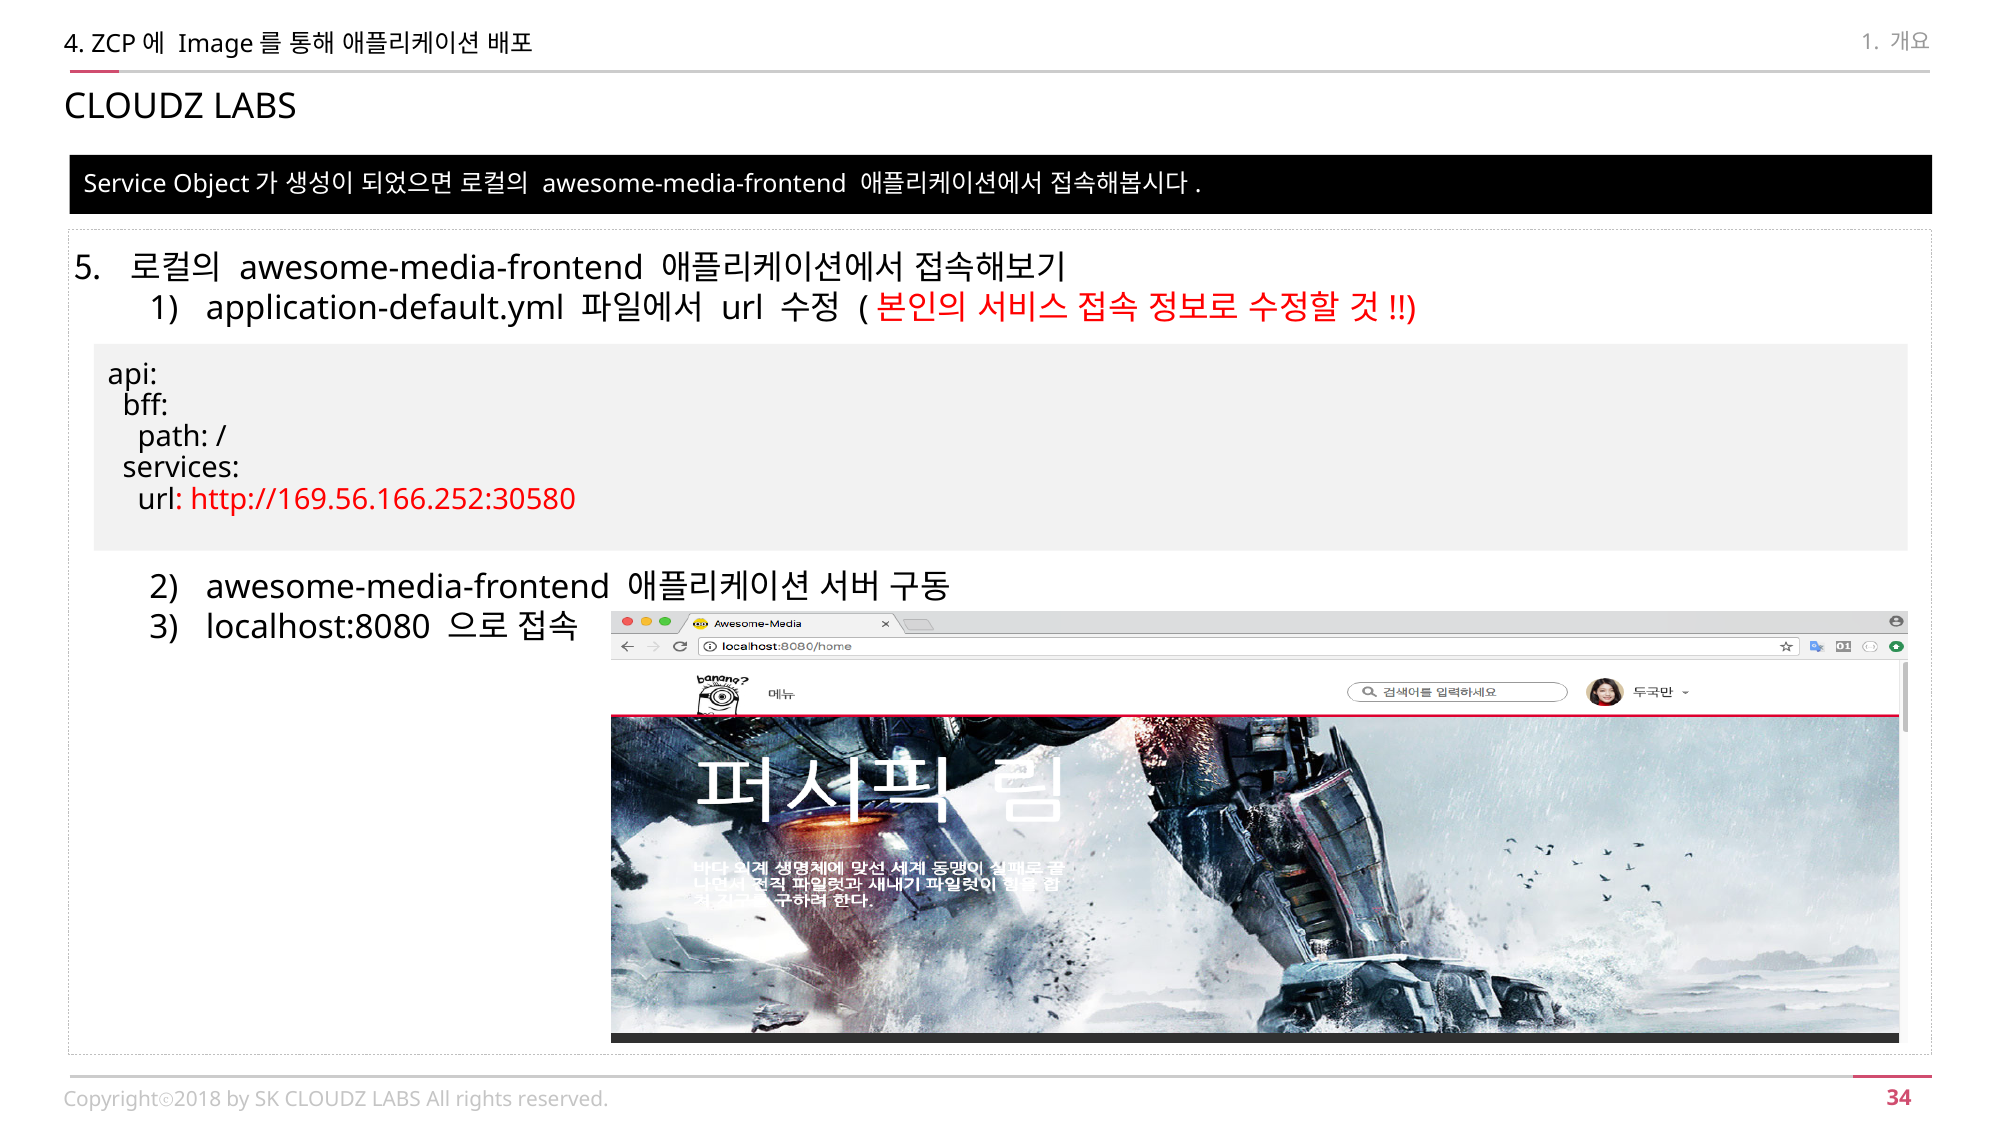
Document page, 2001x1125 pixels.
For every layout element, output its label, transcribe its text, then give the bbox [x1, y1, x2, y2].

text_box 로컬의 awesome-media-frontend 애플리케이션에서 접속해보기 application-default.yml 파일에서 url 수정 (본인의 서비스 접속 정보로 수정할 것!!) awesome-media-frontend 애플리케이션 서버 구동 localhost:8080 으로 접속 [59, 238, 1703, 813]
picture [610, 611, 1908, 1043]
list 4. ZCP에 Image를 통해 애플리케이션 배포 [50, 30, 1153, 78]
text_box api: bff: path: / services: url: http://169.56.166.252:30580 [93, 343, 1908, 551]
list 1. 개요 [1159, 30, 1931, 79]
footer Copyrightⓒ2018 by SK CLOUDZ LABS All rights reserved. [48, 1072, 1102, 1124]
list Service Object가 생성이 되었으면 로컬의 awesome-media-frontend 애플리케이션에서 접속해봅시다. [69, 154, 1933, 214]
list CLOUDZ LABS [50, 79, 1931, 144]
